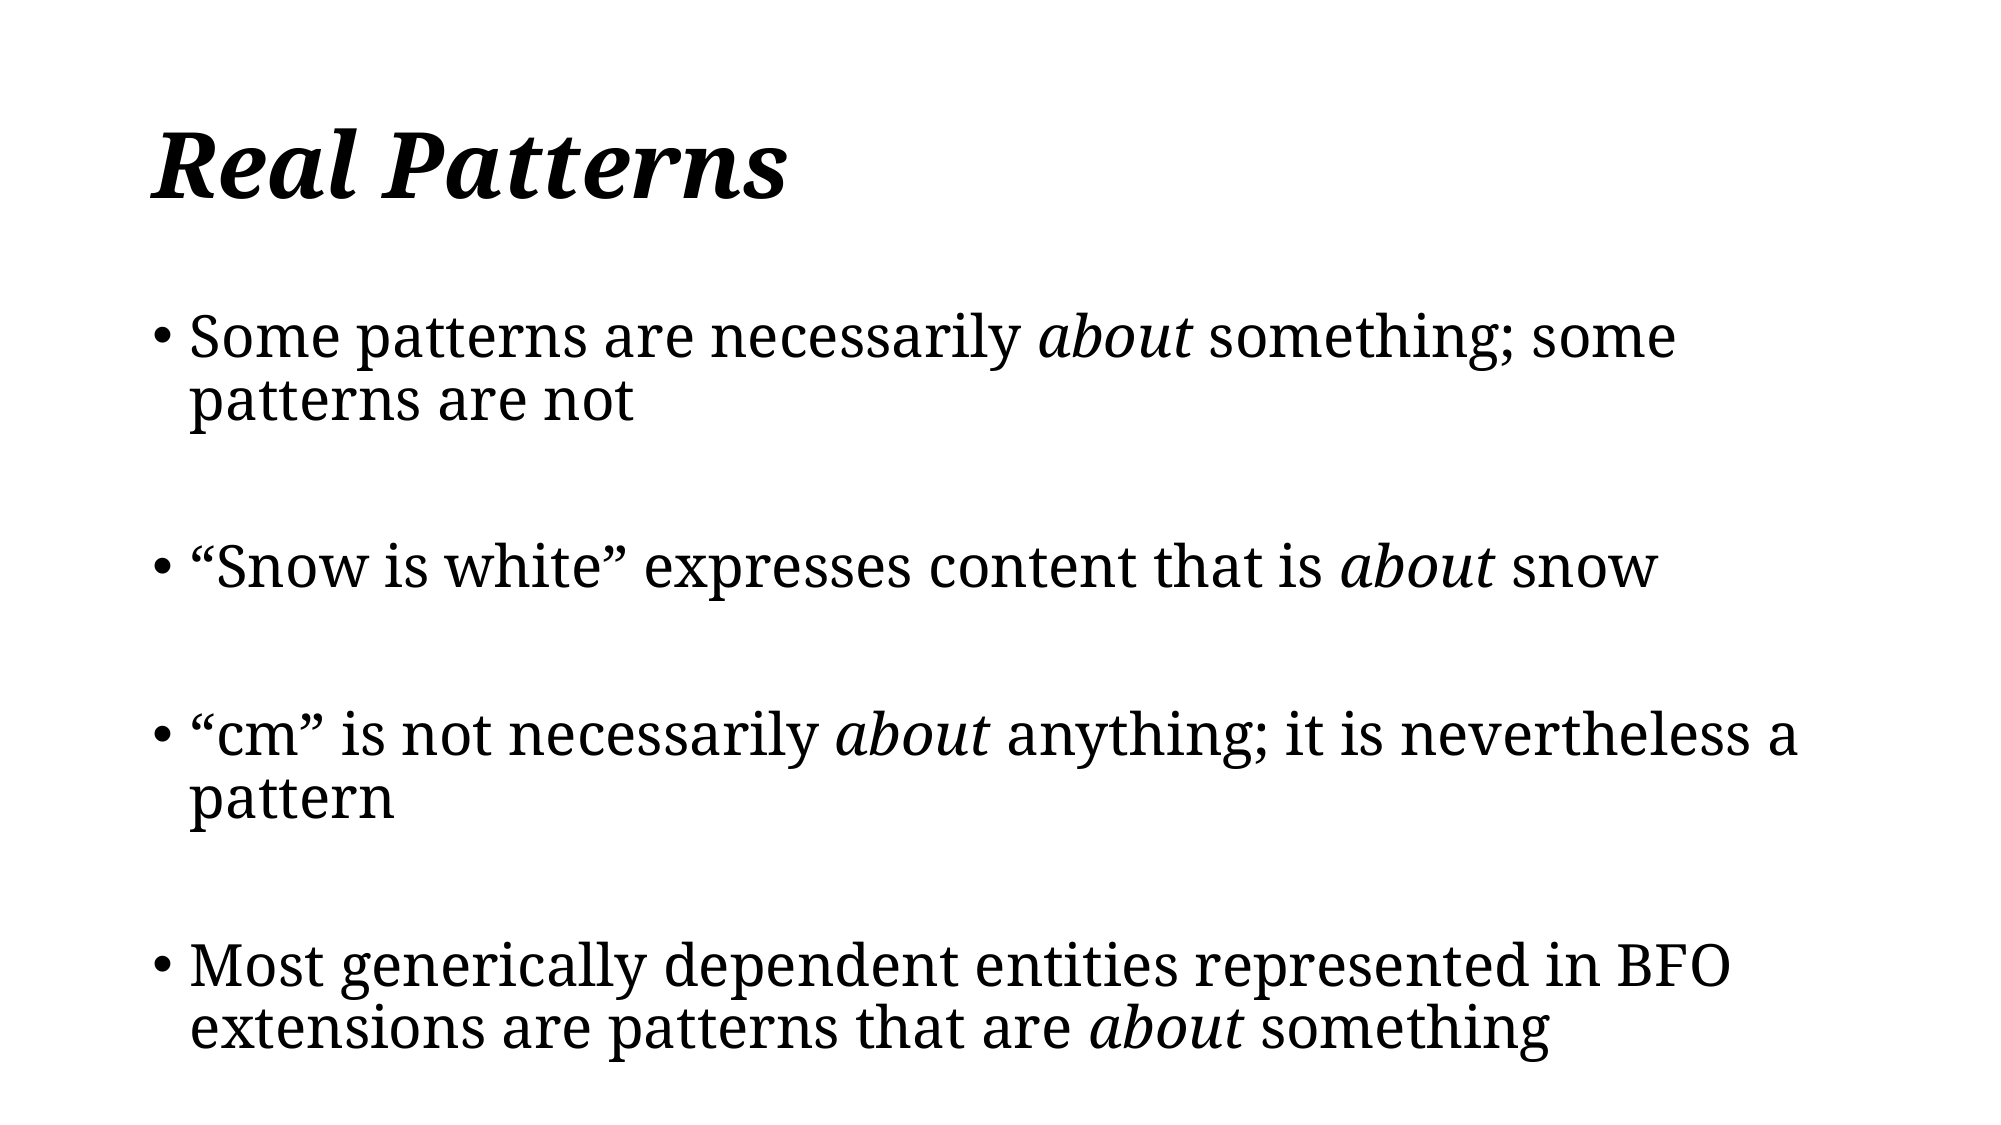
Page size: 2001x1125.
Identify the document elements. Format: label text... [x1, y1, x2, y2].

title Real Patterns [137, 59, 1863, 278]
list Some patterns are necessarily about something; some patterns are not “Snow is white” expresses content that is about snow “cm” is not necessarily about anything; it is nevertheless a pattern Most generically dependent entities represented in BFO extensions are patterns that are about something [137, 299, 1863, 1091]
